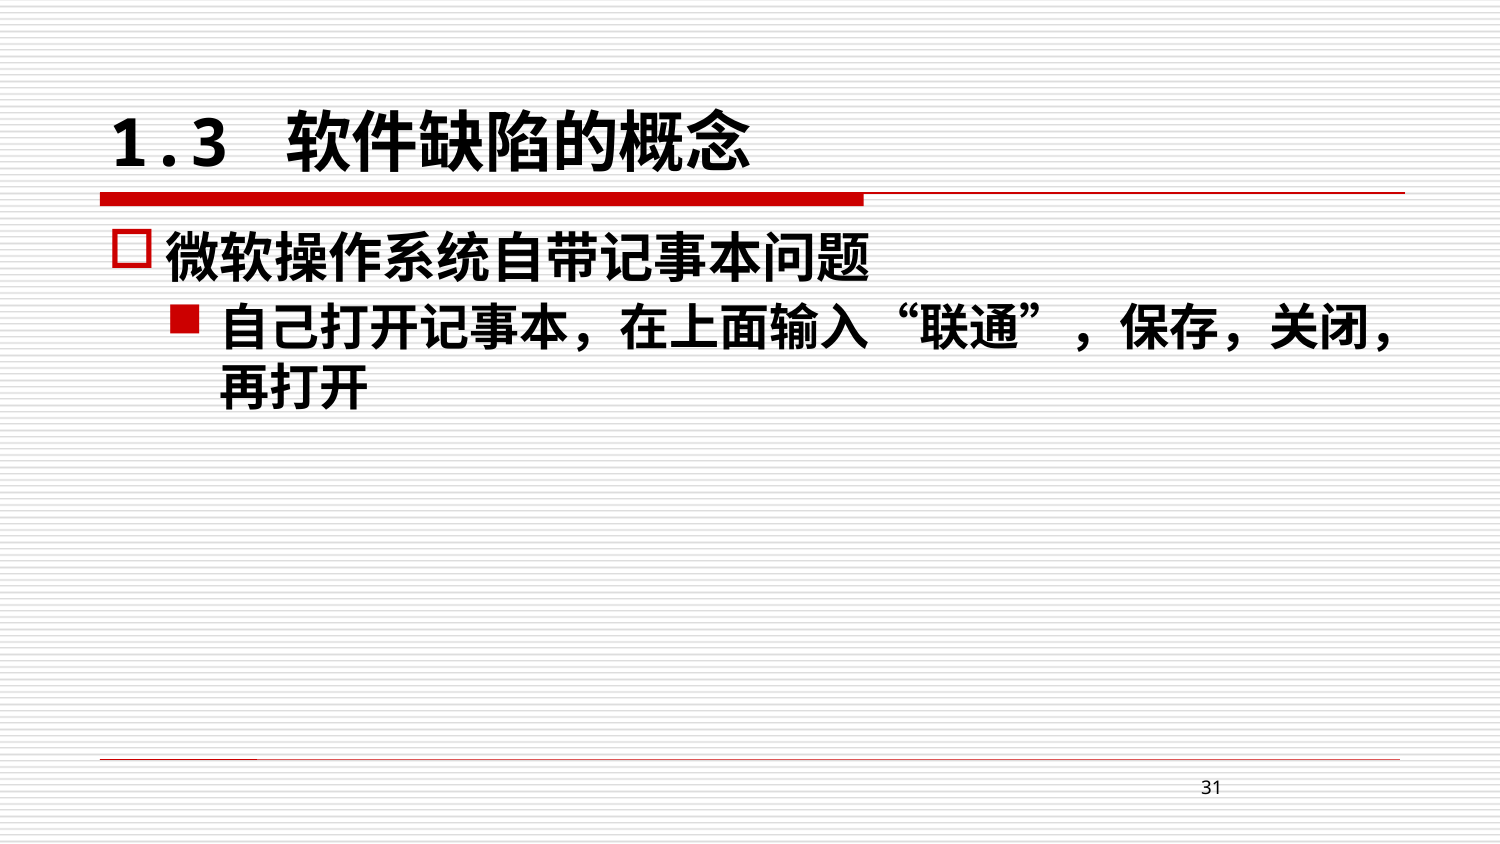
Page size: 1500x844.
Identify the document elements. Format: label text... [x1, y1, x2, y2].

text_box 31 [993, 768, 1238, 827]
list 微软操作系统自带记事本问题 自己打开记事本，在上面输入“联通”，保存，关闭，再打开 [93, 215, 1400, 741]
picture [0, 0, 1500, 844]
title 1.3 软件缺陷的概念 [94, 37, 1407, 188]
